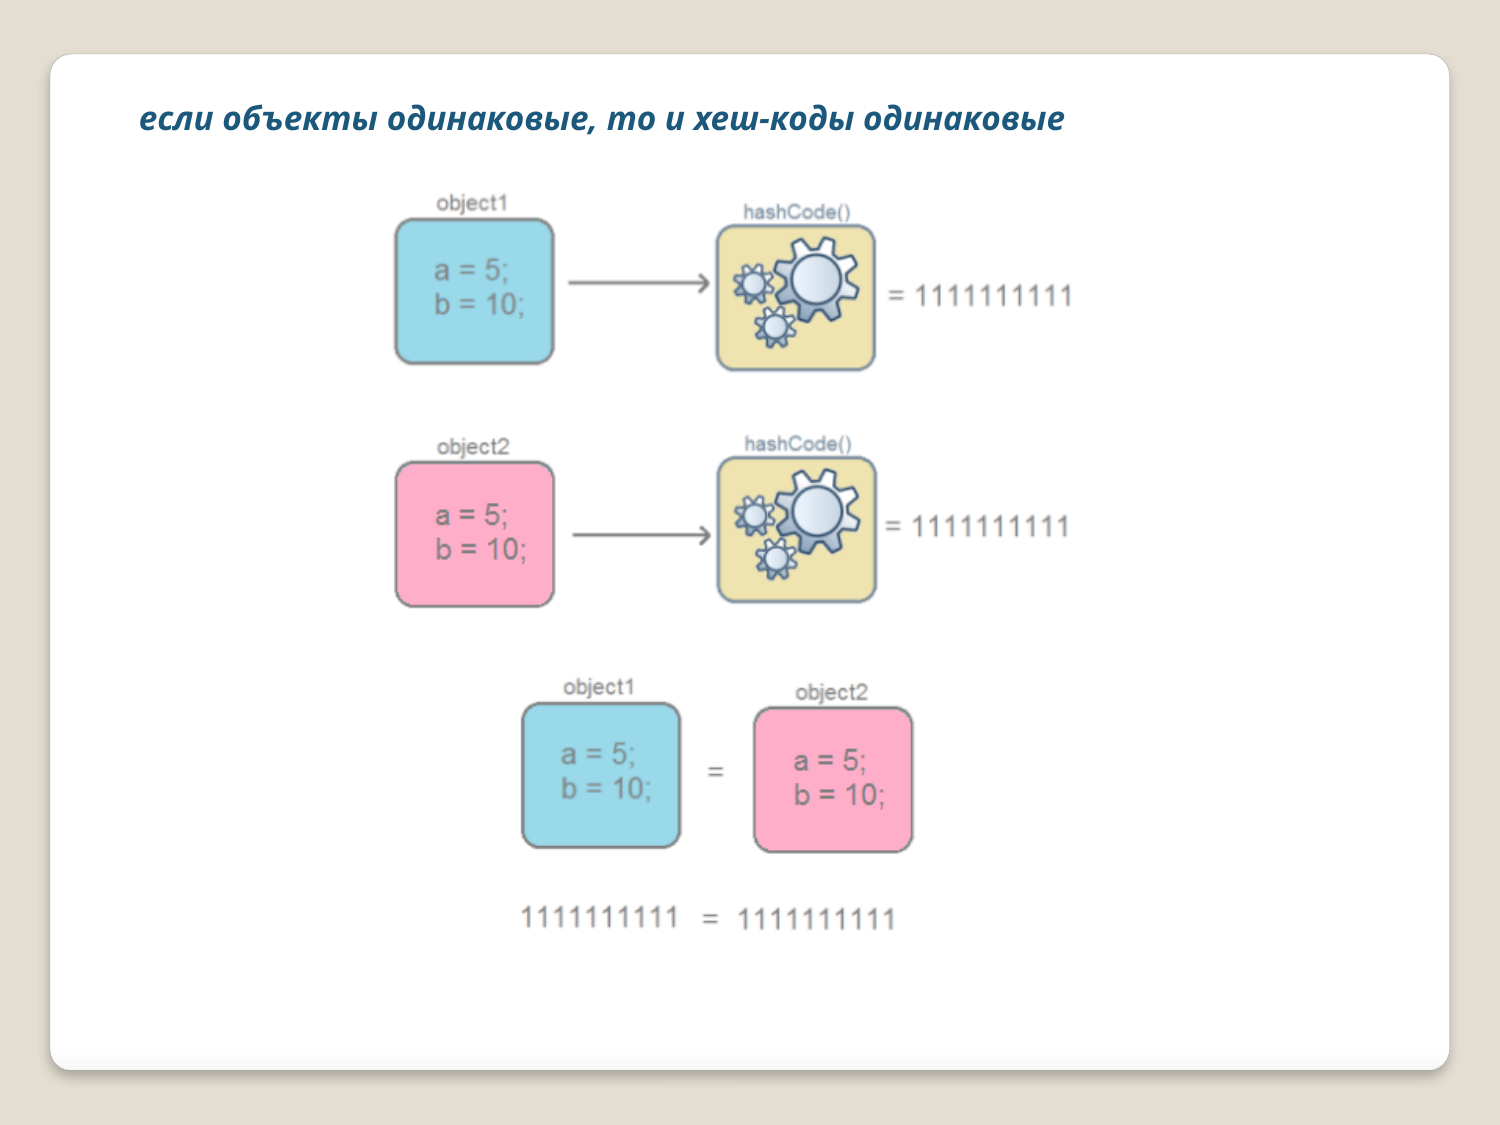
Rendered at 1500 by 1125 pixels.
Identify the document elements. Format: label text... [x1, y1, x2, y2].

picture [371, 172, 1091, 994]
text_box если объекты одинаковые, то и хеш-коды одинаковые [123, 89, 1317, 145]
